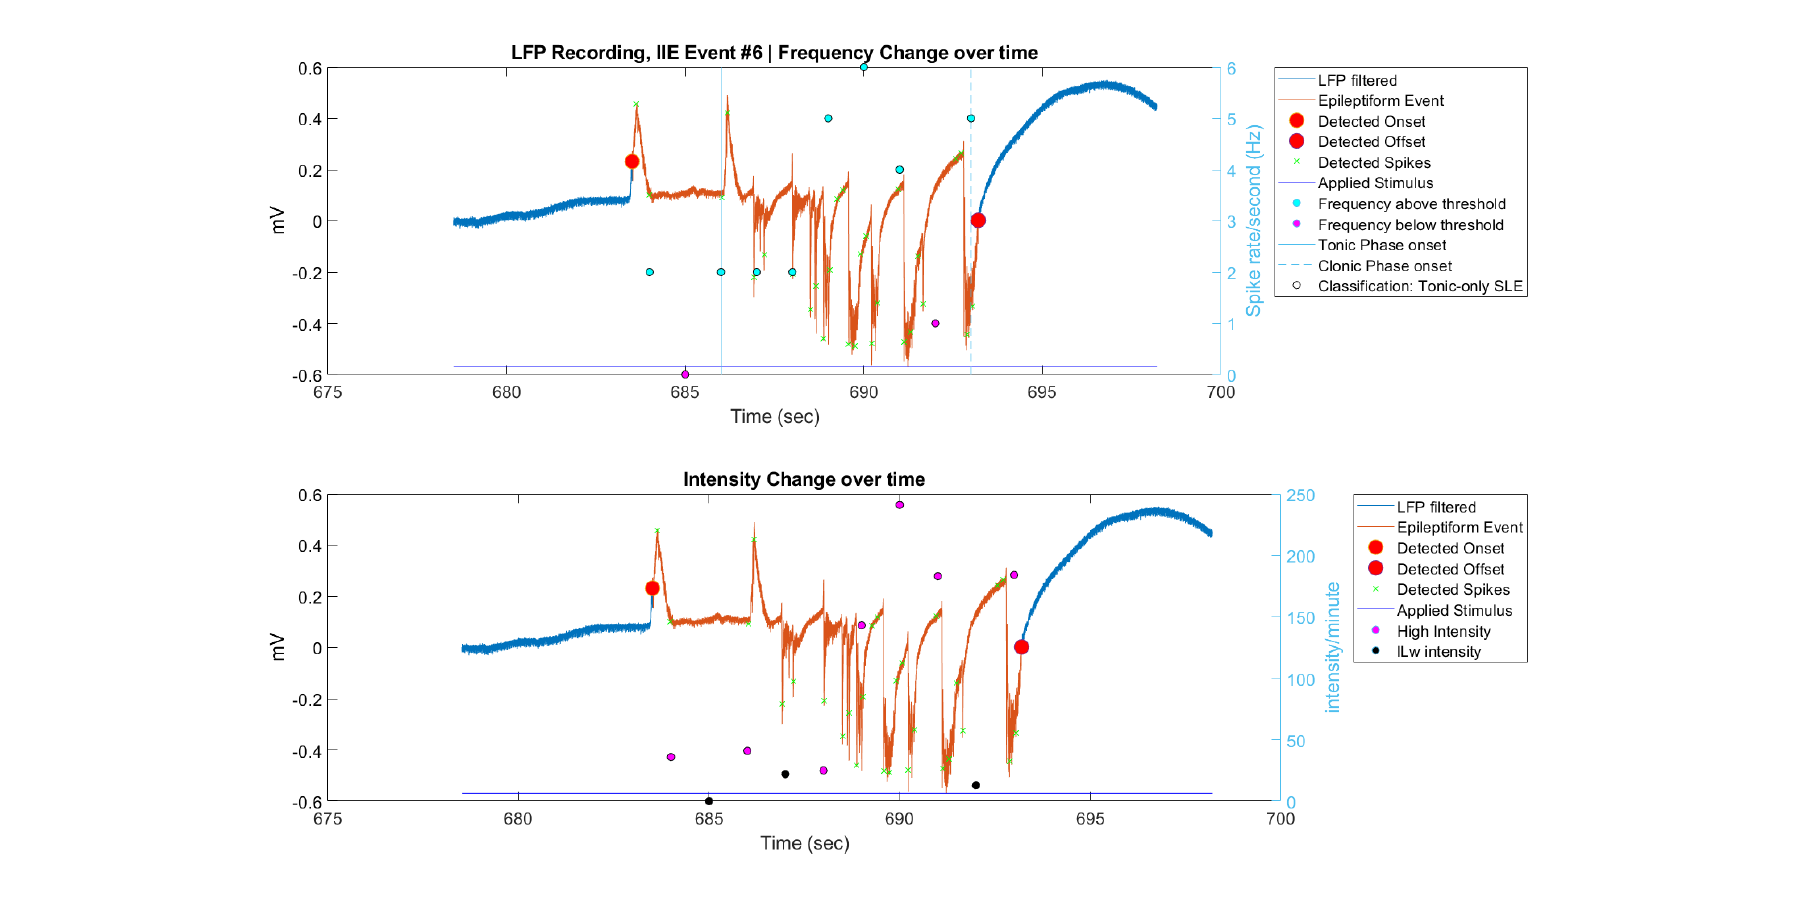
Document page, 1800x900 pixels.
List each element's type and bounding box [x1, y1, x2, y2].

picture [126, 0, 1674, 900]
